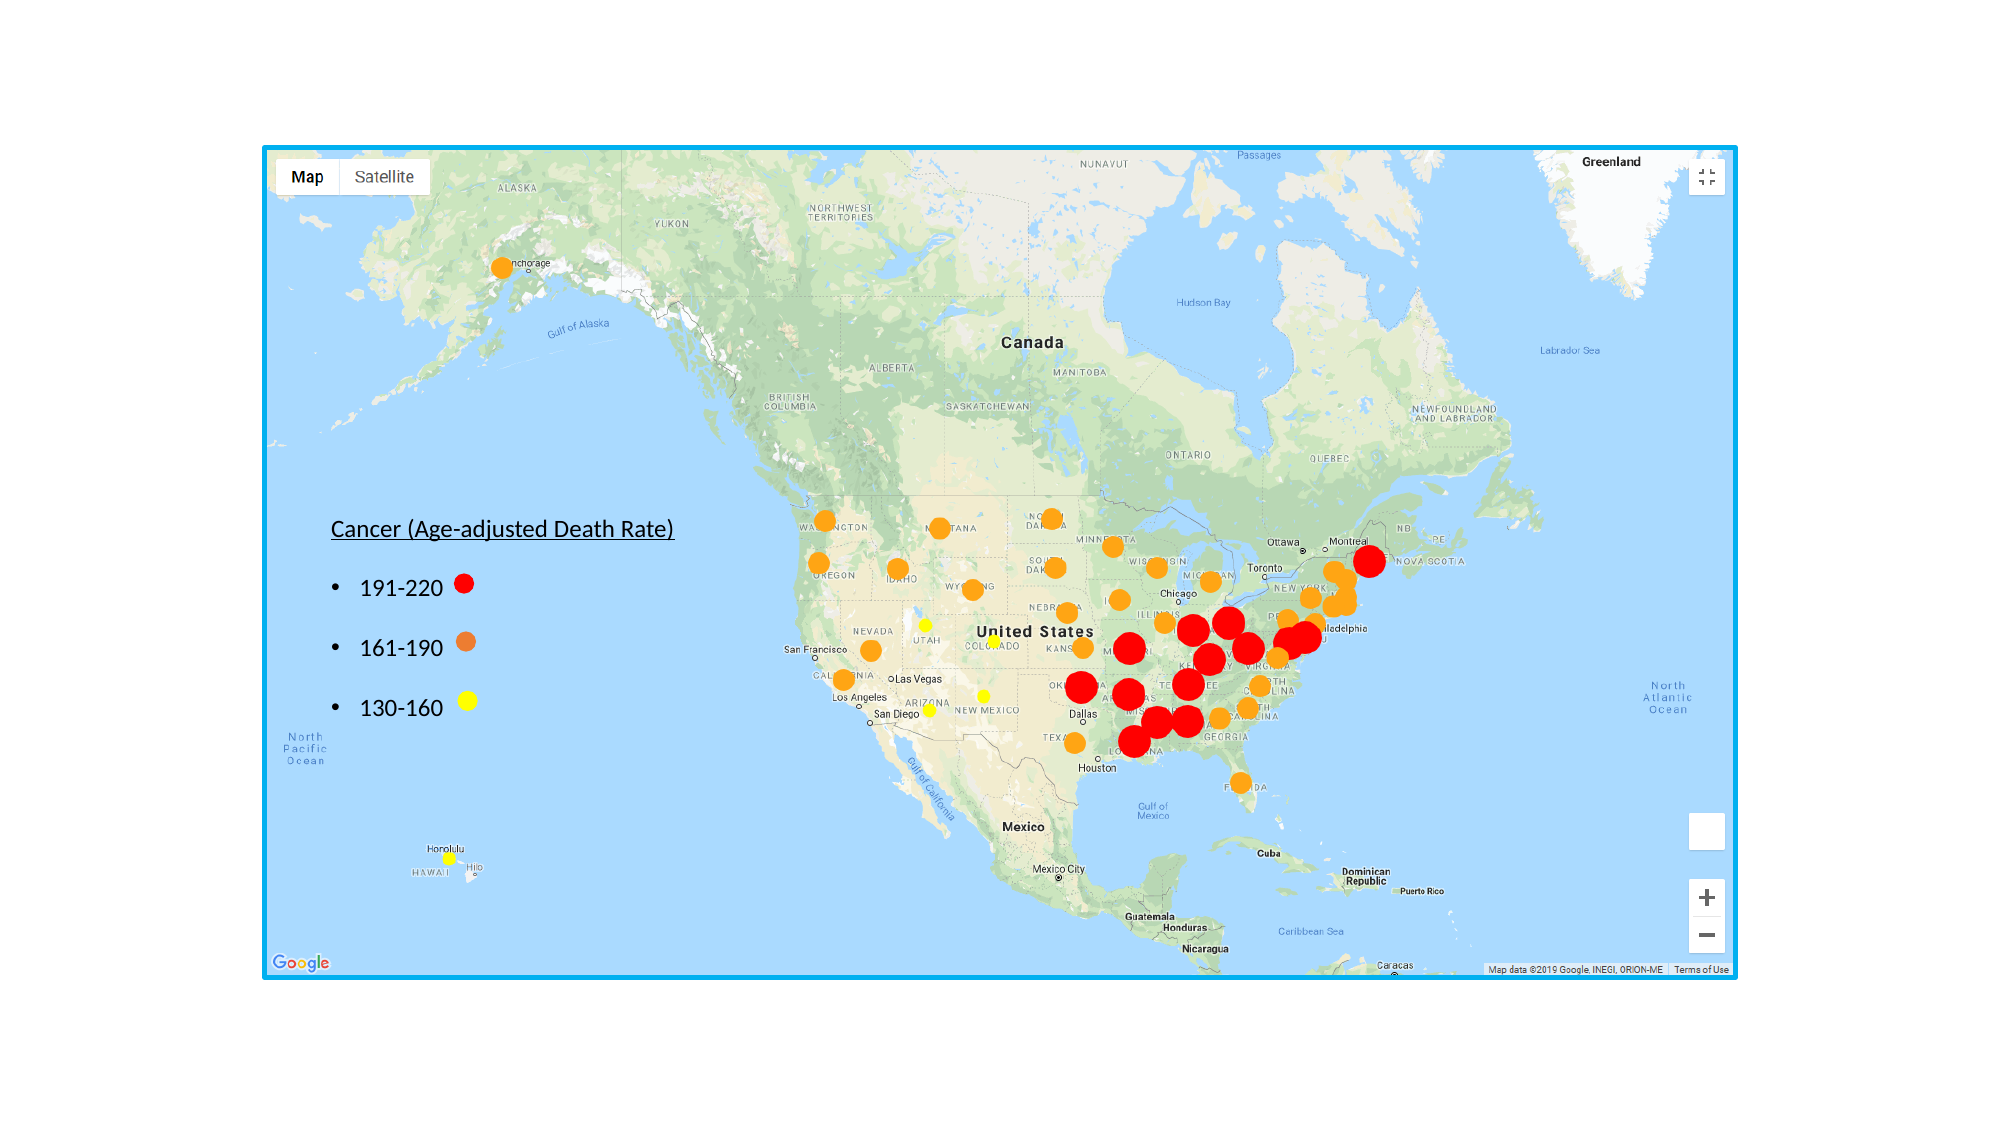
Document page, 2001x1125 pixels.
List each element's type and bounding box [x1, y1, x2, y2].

text_box [266, 149, 1734, 975]
